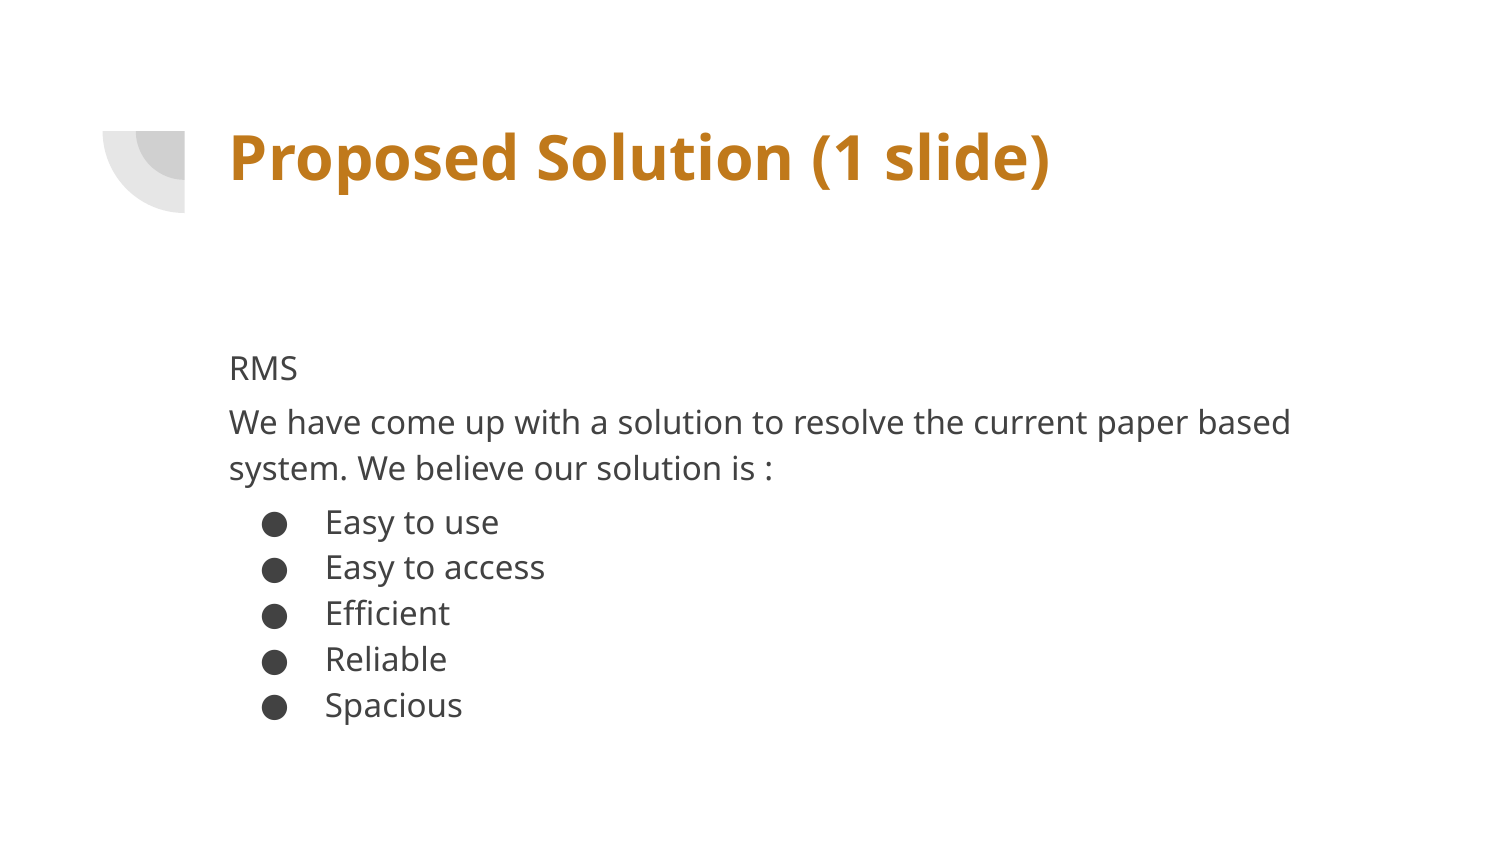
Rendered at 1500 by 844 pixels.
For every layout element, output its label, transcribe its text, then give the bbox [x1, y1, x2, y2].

list RMS We have come up with a solution to resolve the current paper based system. We believe our solution is : Easy to use Easy to access Efficient Reliable Spacious [213, 326, 1368, 744]
title Proposed Solution (1 slide) [213, 98, 1368, 263]
